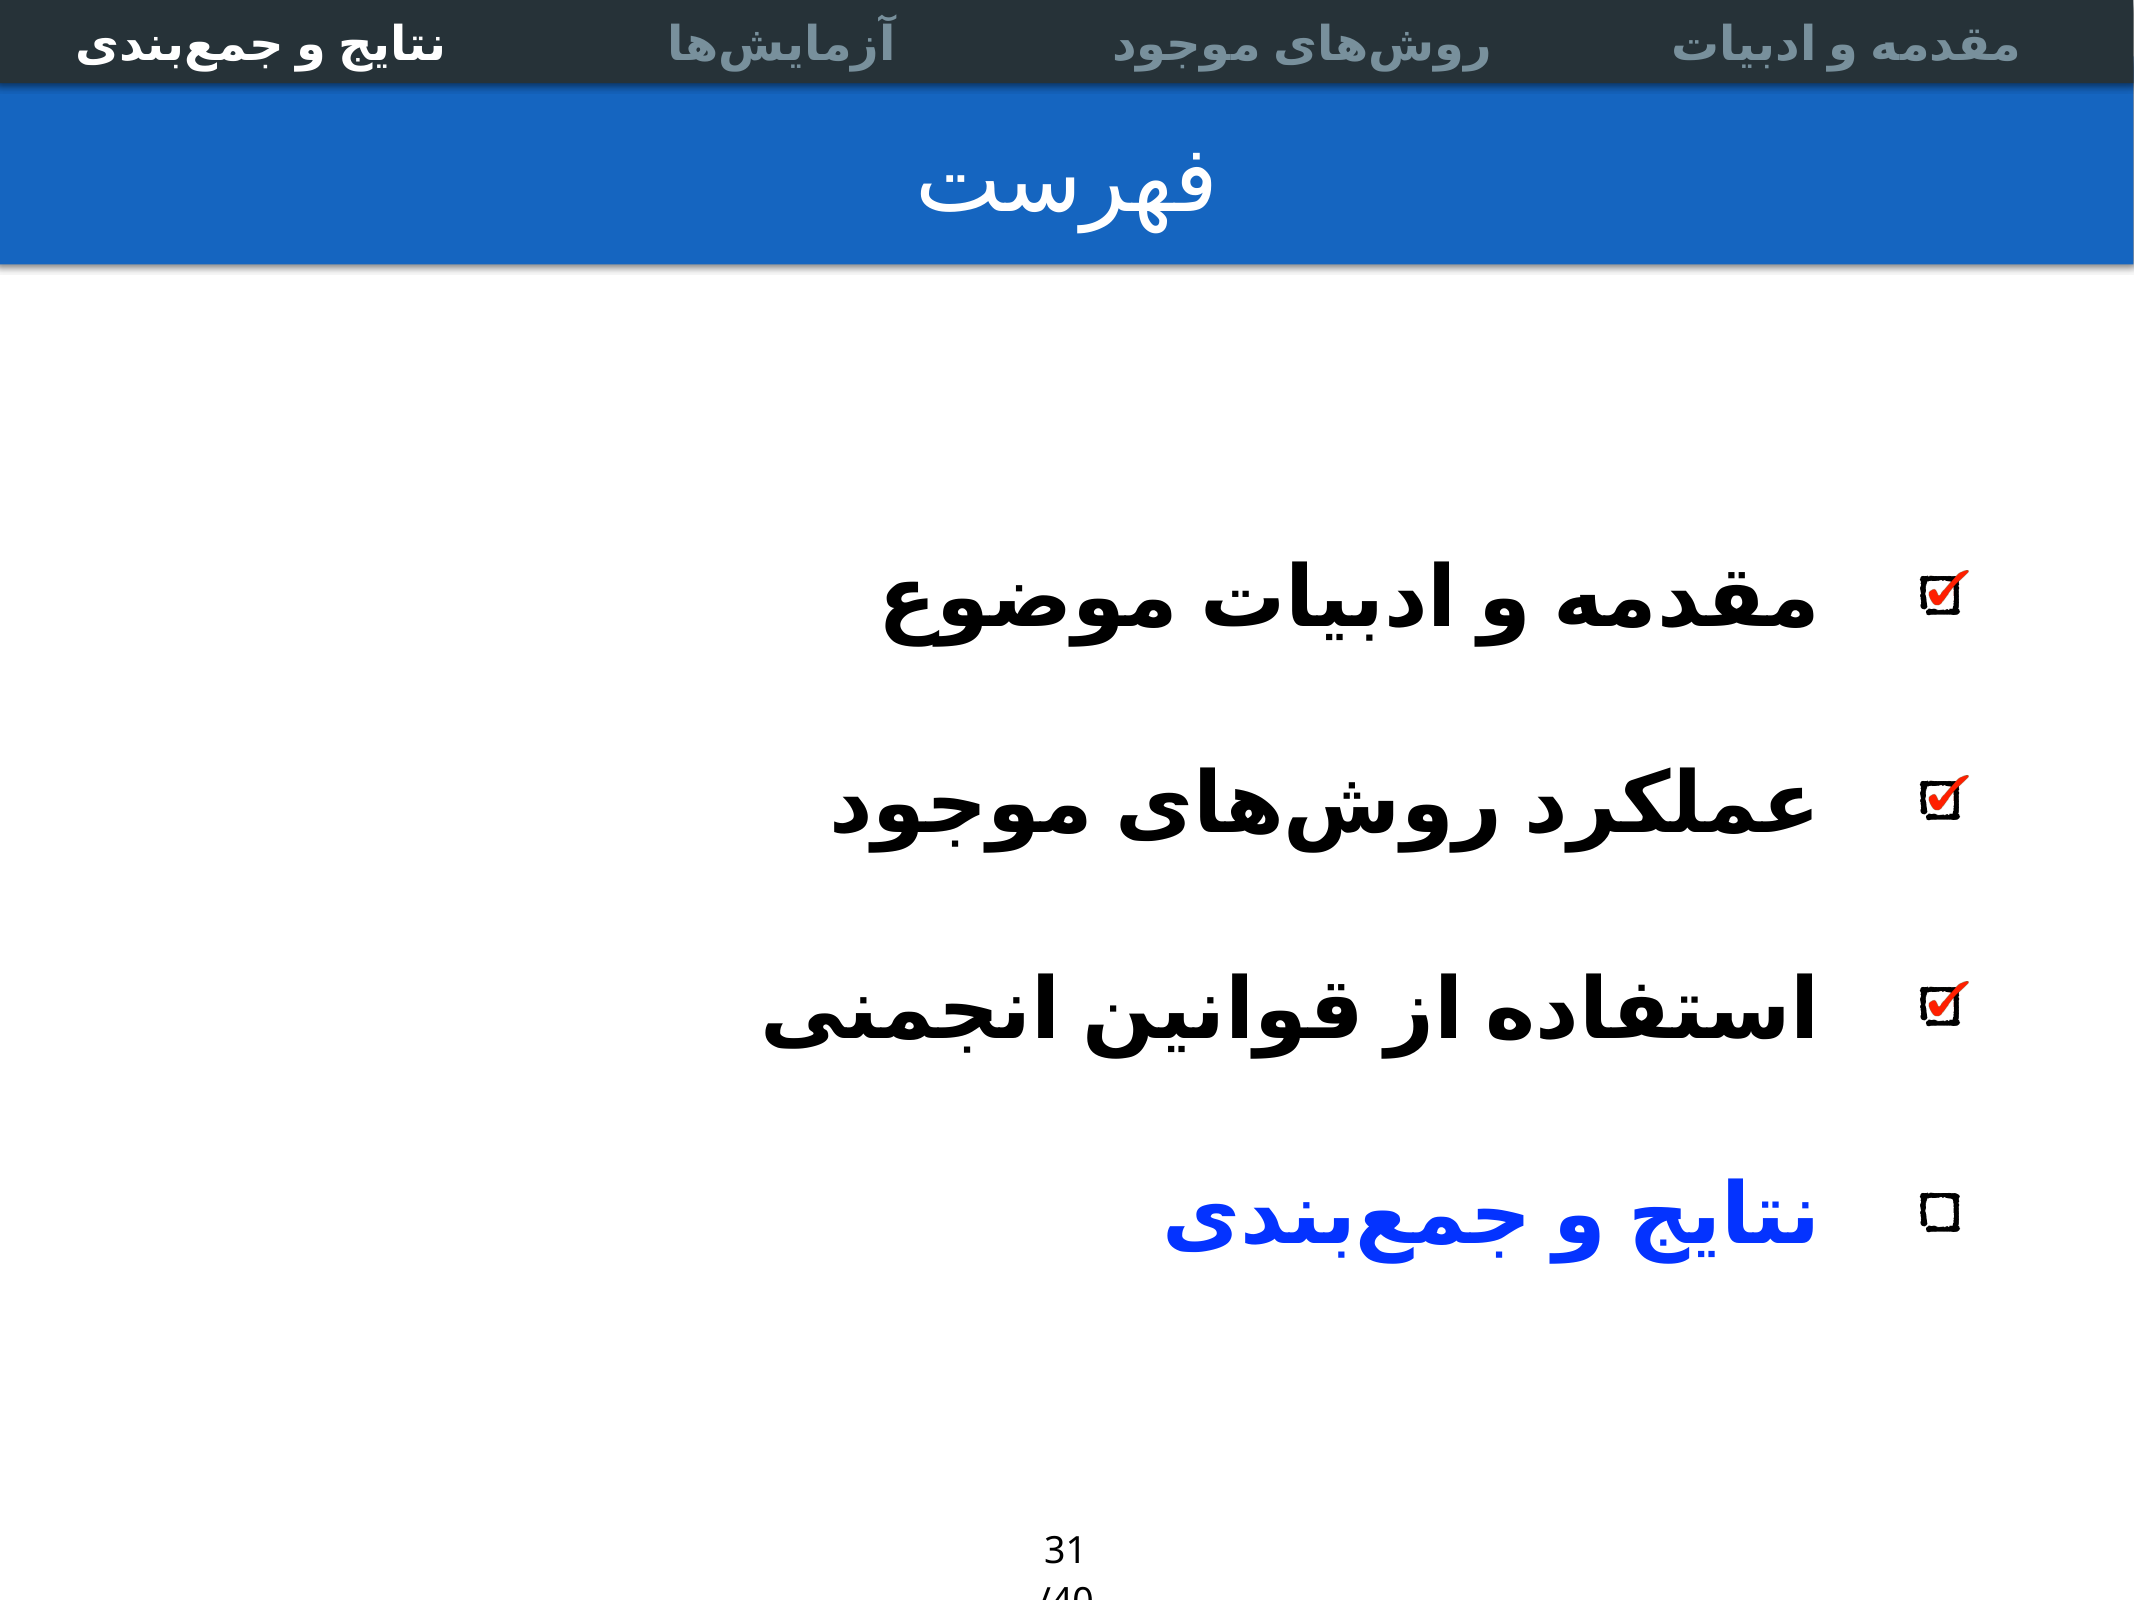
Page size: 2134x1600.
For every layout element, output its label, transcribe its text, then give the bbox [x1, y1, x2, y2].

picture [1918, 775, 1969, 821]
slide_number 31 /40 [1004, 1517, 1128, 1581]
picture [1918, 1187, 1969, 1233]
picture [1918, 981, 1969, 1027]
title فهرست [155, 83, 1978, 267]
text_box آزمایش‌ها [521, 4, 1041, 79]
list مقدمه و ادبیات موضوع عملکرد روش‌های موجود استفاده از قوانین انجمنی نتایج و جمع‌بندی [155, 374, 1978, 1408]
picture [1918, 570, 1969, 616]
text_box روش‌های موجود [1041, 4, 1561, 79]
text_box نتایج و جمع‌بندی [1, 4, 521, 79]
text_box مقدمه و ادبیات [1561, 4, 2132, 79]
